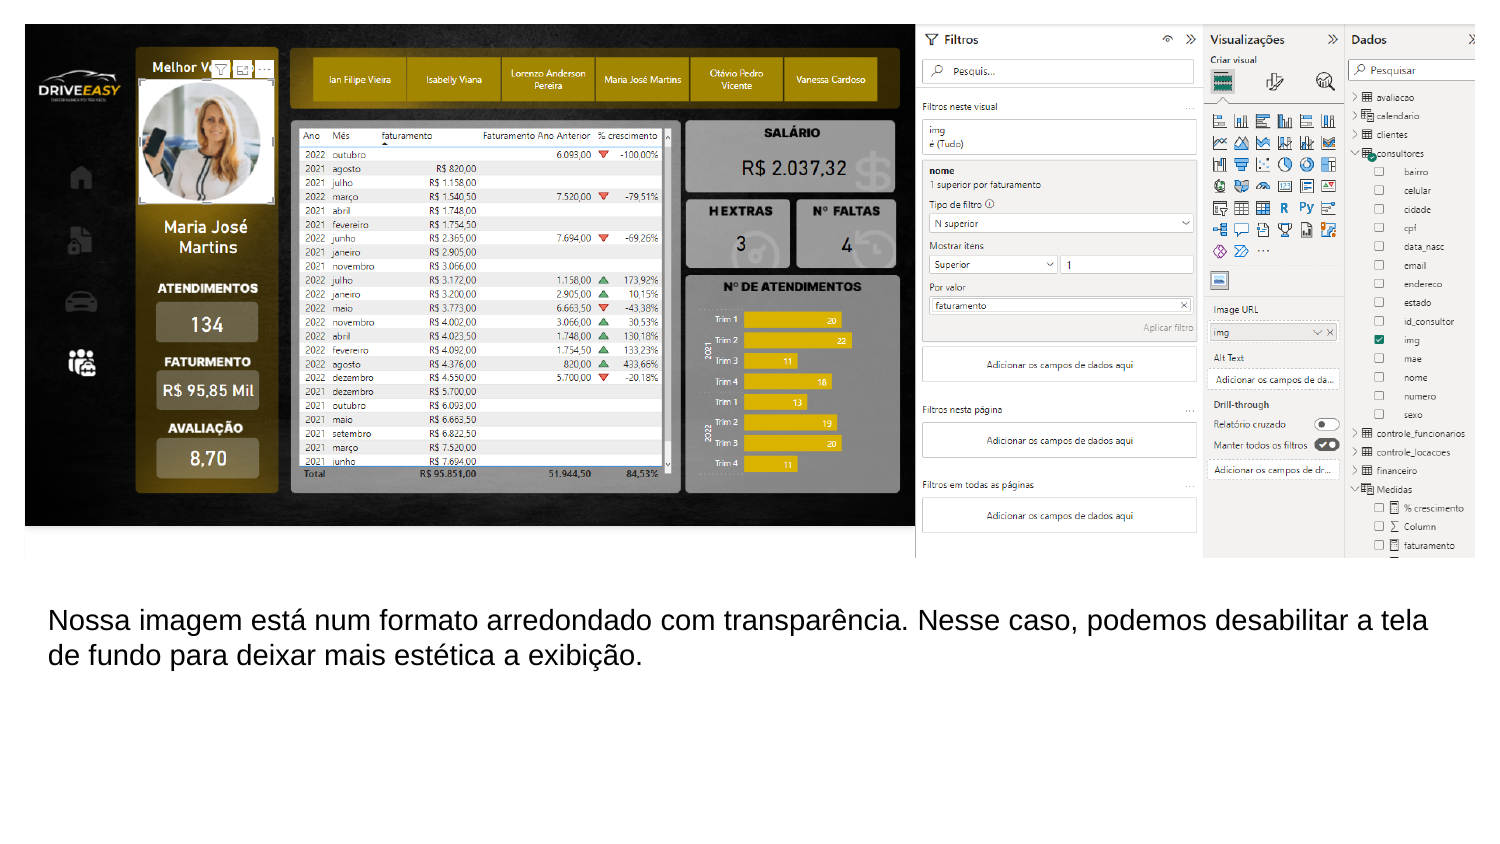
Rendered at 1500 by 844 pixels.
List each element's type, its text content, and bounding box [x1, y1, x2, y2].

picture [24, 24, 1476, 558]
text_box Nossa imagem está num formato arredondado com transparência. Nesse caso, podemos desabilitar a tela de fundo para deixar mais estética a exibição. [33, 586, 1467, 686]
